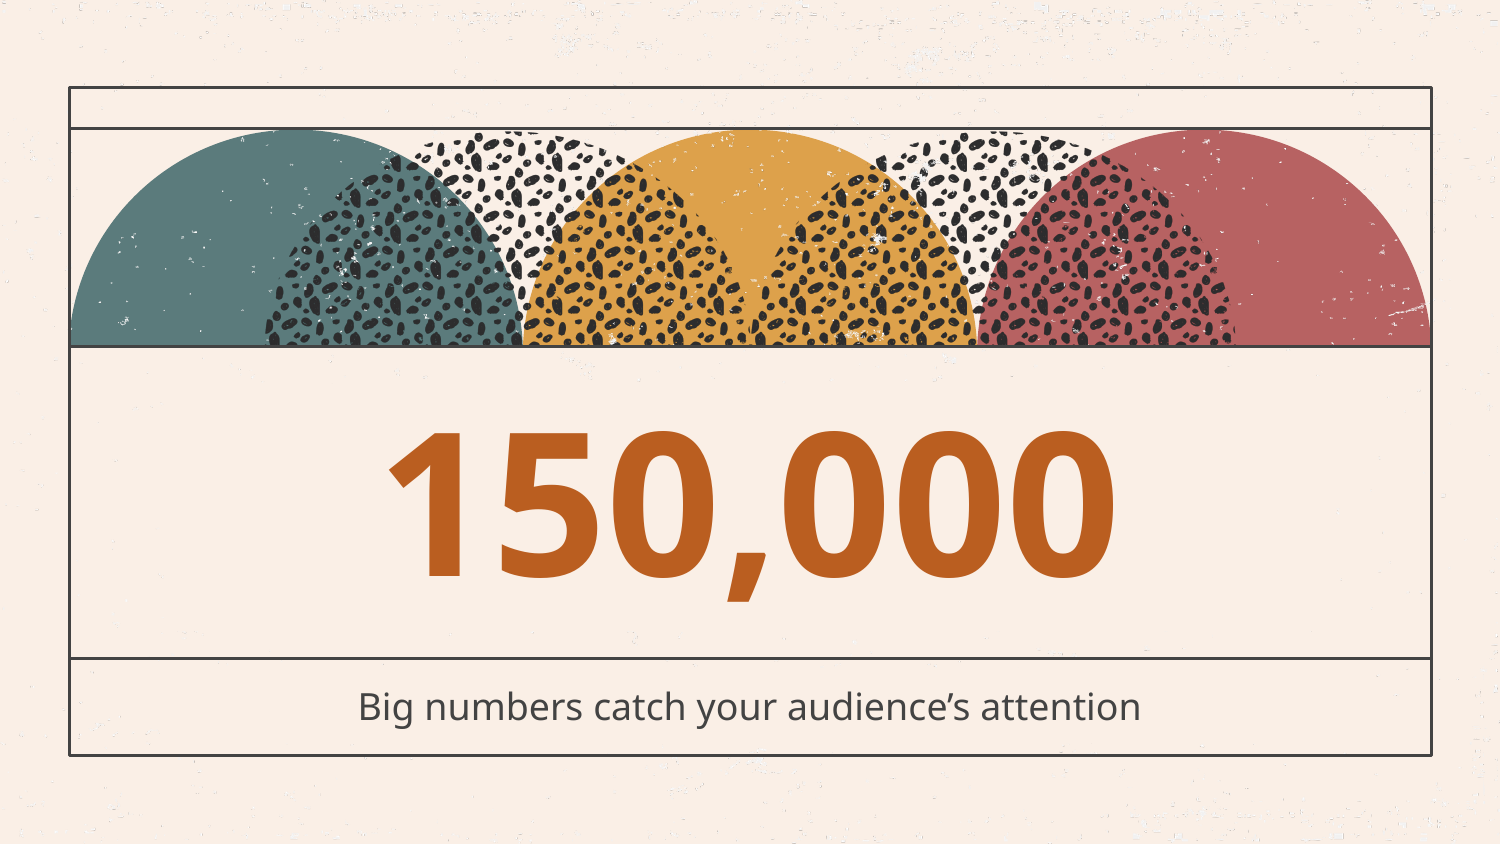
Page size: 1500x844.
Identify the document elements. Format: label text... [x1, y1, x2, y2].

picture [0, 0, 1500, 844]
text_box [68, 346, 1434, 660]
subtitle Big numbers catch your audience’s attention [164, 667, 1337, 744]
